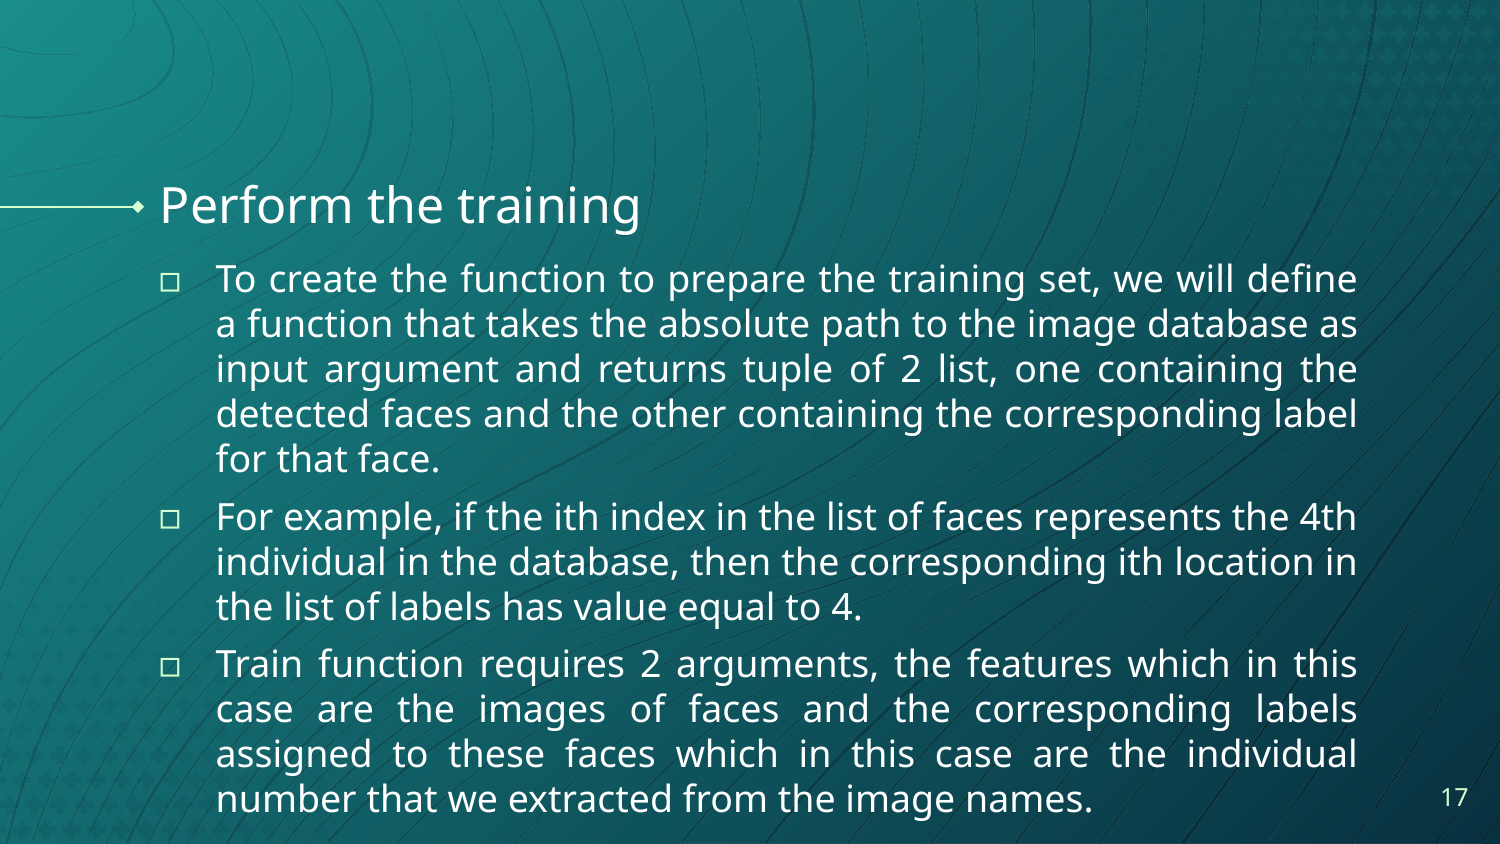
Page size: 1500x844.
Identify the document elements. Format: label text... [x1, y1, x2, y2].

list To create the function to prepare the training set, we will define a function that takes the absolute path to the image database as input argument and returns tuple of 2 list, one containing the detected faces and the other containing the corresponding label for that face. For example, if the ith index in the list of faces represents the 4th individual in the database, then the corresponding ith location in the list of labels has value equal to 4. Train function requires 2 arguments, the features which in this case are the images of faces and the corresponding labels assigned to these faces which in this case are the individual number that we extracted from the image names. [140, 255, 1360, 752]
slide_number 17 [1378, 766, 1469, 832]
title Perform the training [159, 174, 1340, 240]
